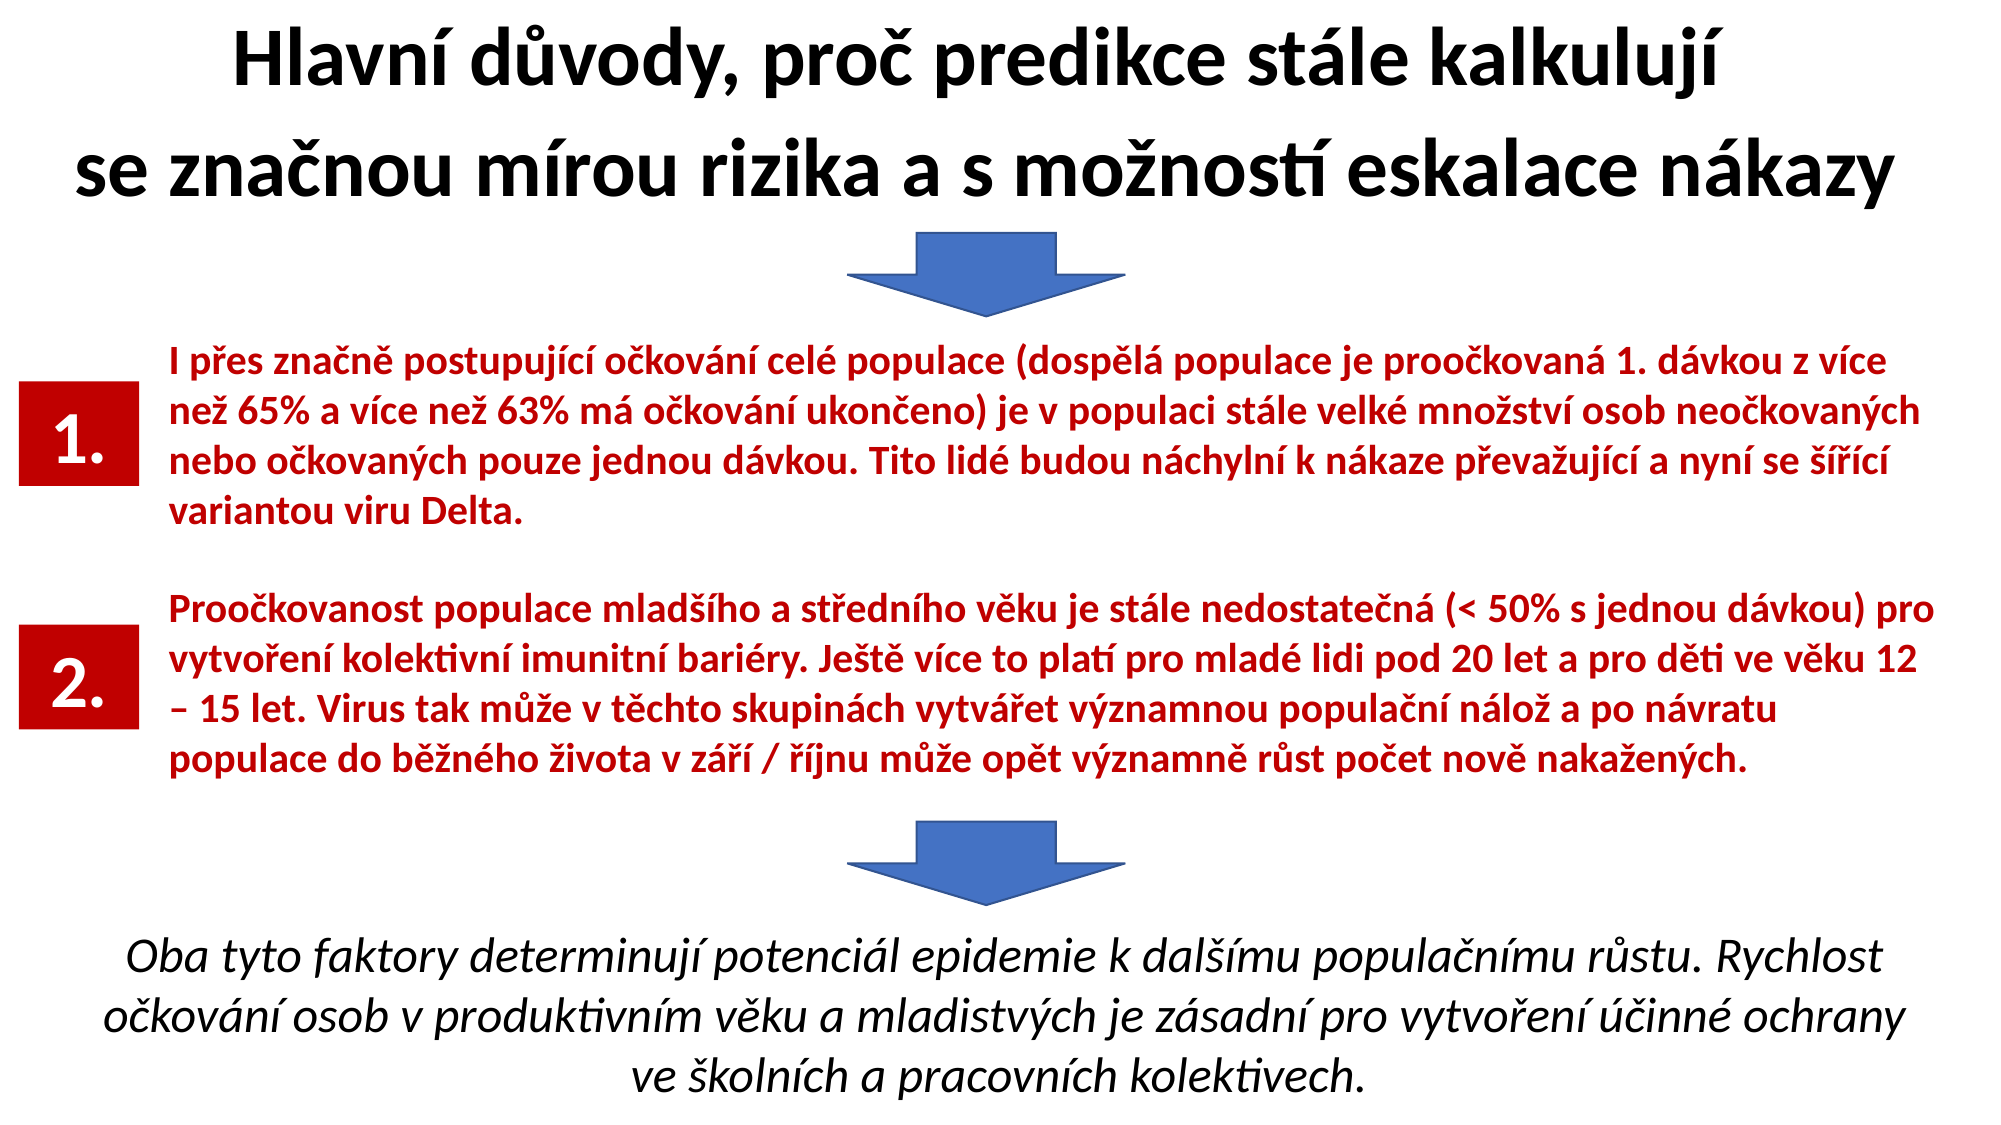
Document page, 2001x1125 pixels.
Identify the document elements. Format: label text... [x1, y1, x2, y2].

text_box I přes značně postupující očkování celé populace (dospělá populace je proočkovaná 1. dávkou z více než 65% a více než 63% má očkování ukončeno) je v populaci stále velké množství osob neočkovaných nebo očkovaných pouze jednou dávkou. Tito lidé budou náchylní k nákaze převažující a nyní se šířící variantou viru Delta. [153, 325, 1953, 541]
text_box 1. [18, 381, 140, 486]
text_box 2. [18, 624, 140, 730]
text_box Oba tyto faktory determinují potenciál epidemie k dalšímu populačnímu růstu. Rychlost očkování osob v produktivním věku a mladistvých je zásadní pro vytvoření účinné ochrany ve školních a pracovních kolektivech. [67, 915, 1942, 1111]
text_box [846, 231, 1126, 318]
text_box [846, 820, 1126, 907]
text_box Hlavní důvody, proč predikce stále kalkulují se značnou mírou rizika a s možností eskalace nákazy [33, 6, 1939, 224]
text_box Proočkovanost populace mladšího a středního věku je stále nedostatečná (< 50% s jednou dávkou) pro vytvoření kolektivní imunitní bariéry. Ještě více to platí pro mladé lidi pod 20 let a pro děti ve věku 12 – 15 let. Virus tak může v těchto skupinách vytvářet významnou populační nálož a po návratu populace do běžného života v září / říjnu může opět významně růst počet nově nakažených. [153, 573, 1953, 789]
